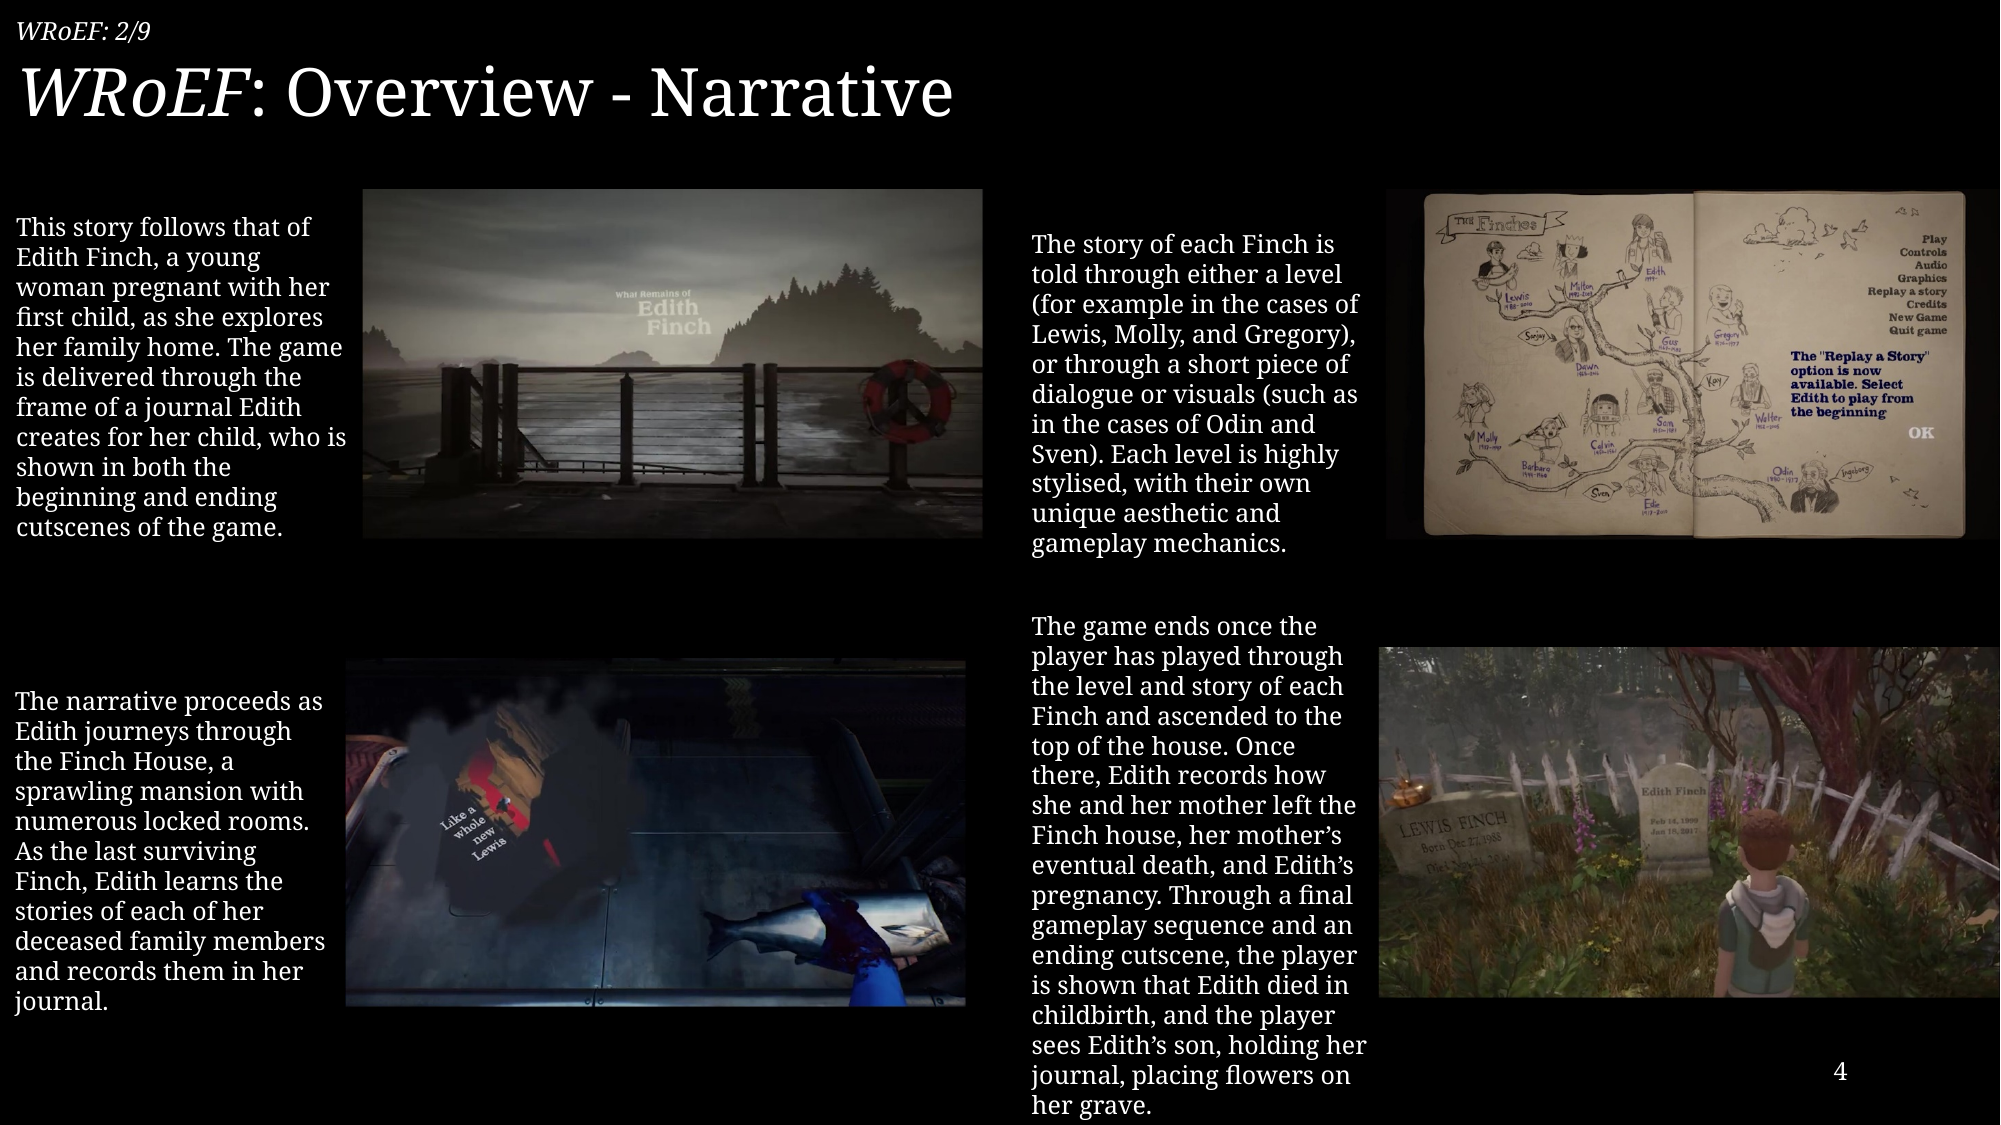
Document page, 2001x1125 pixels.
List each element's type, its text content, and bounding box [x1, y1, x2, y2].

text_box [1016, 602, 2000, 1103]
title WRoEF: Overview - Narrative [1, 35, 1000, 156]
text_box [1016, 189, 2000, 570]
slide_number WRoEF: 2/9 [0, 0, 450, 61]
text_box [1, 189, 985, 540]
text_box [0, 658, 968, 1008]
